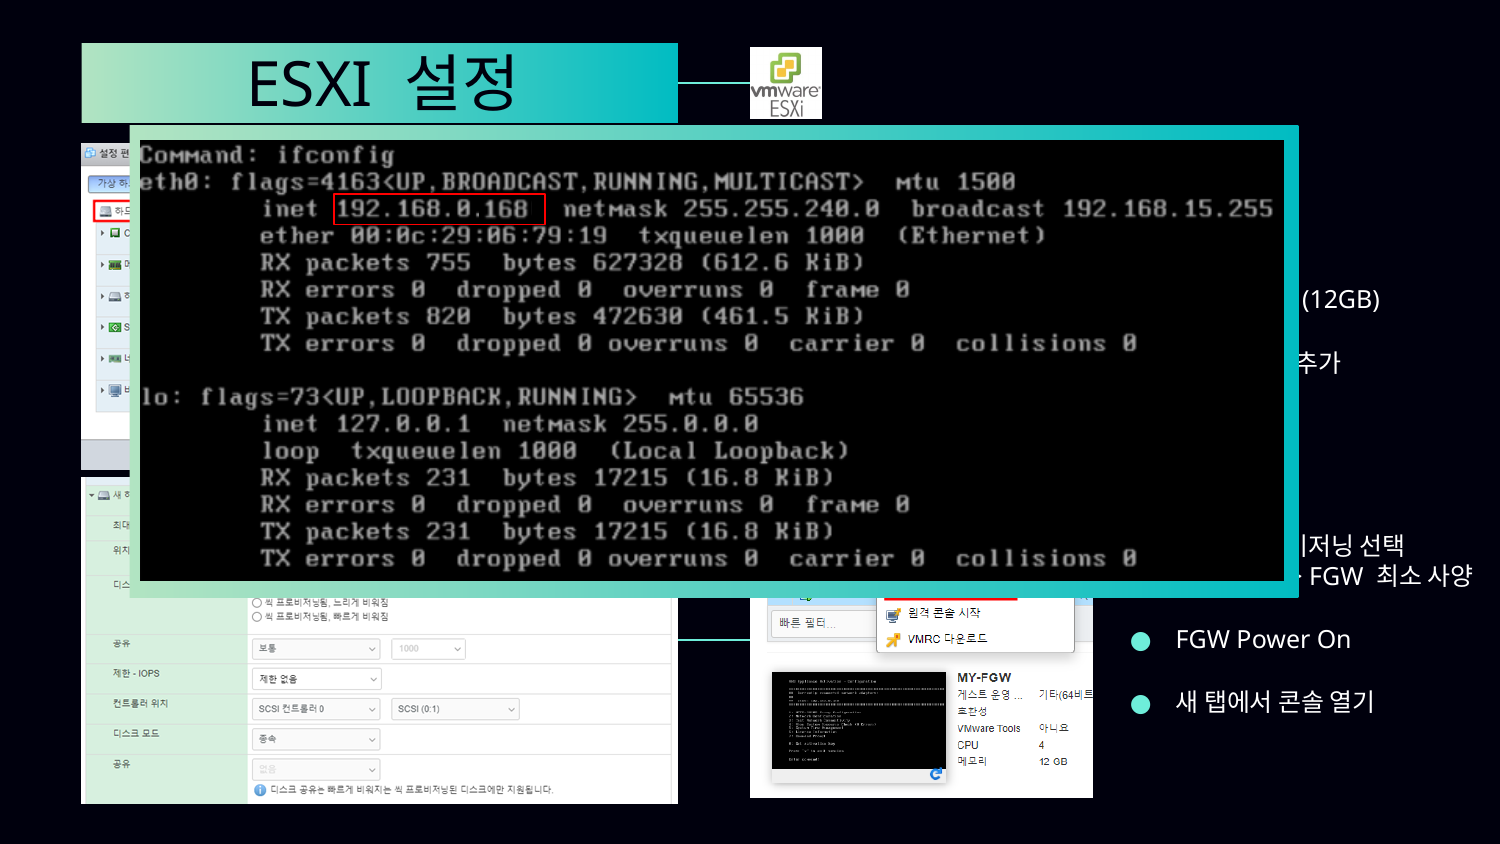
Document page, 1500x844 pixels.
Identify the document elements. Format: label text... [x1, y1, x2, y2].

title ESXI 설정 [108, 28, 641, 123]
picture [81, 476, 679, 804]
text_box [81, 43, 108, 123]
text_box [129, 125, 1299, 598]
text_box [641, 43, 678, 123]
picture [81, 143, 129, 470]
list 내부 설정 메모리 조절(12GB) 하드디스크 추가 [1302, 205, 1500, 501]
picture [749, 598, 1093, 799]
picture [749, 47, 823, 119]
list Thin 프로비저닝 선택 (150GB) => FGW 최소 사양 FGW Power On 새 탭에서 콘솔 열기 [1085, 515, 1500, 811]
